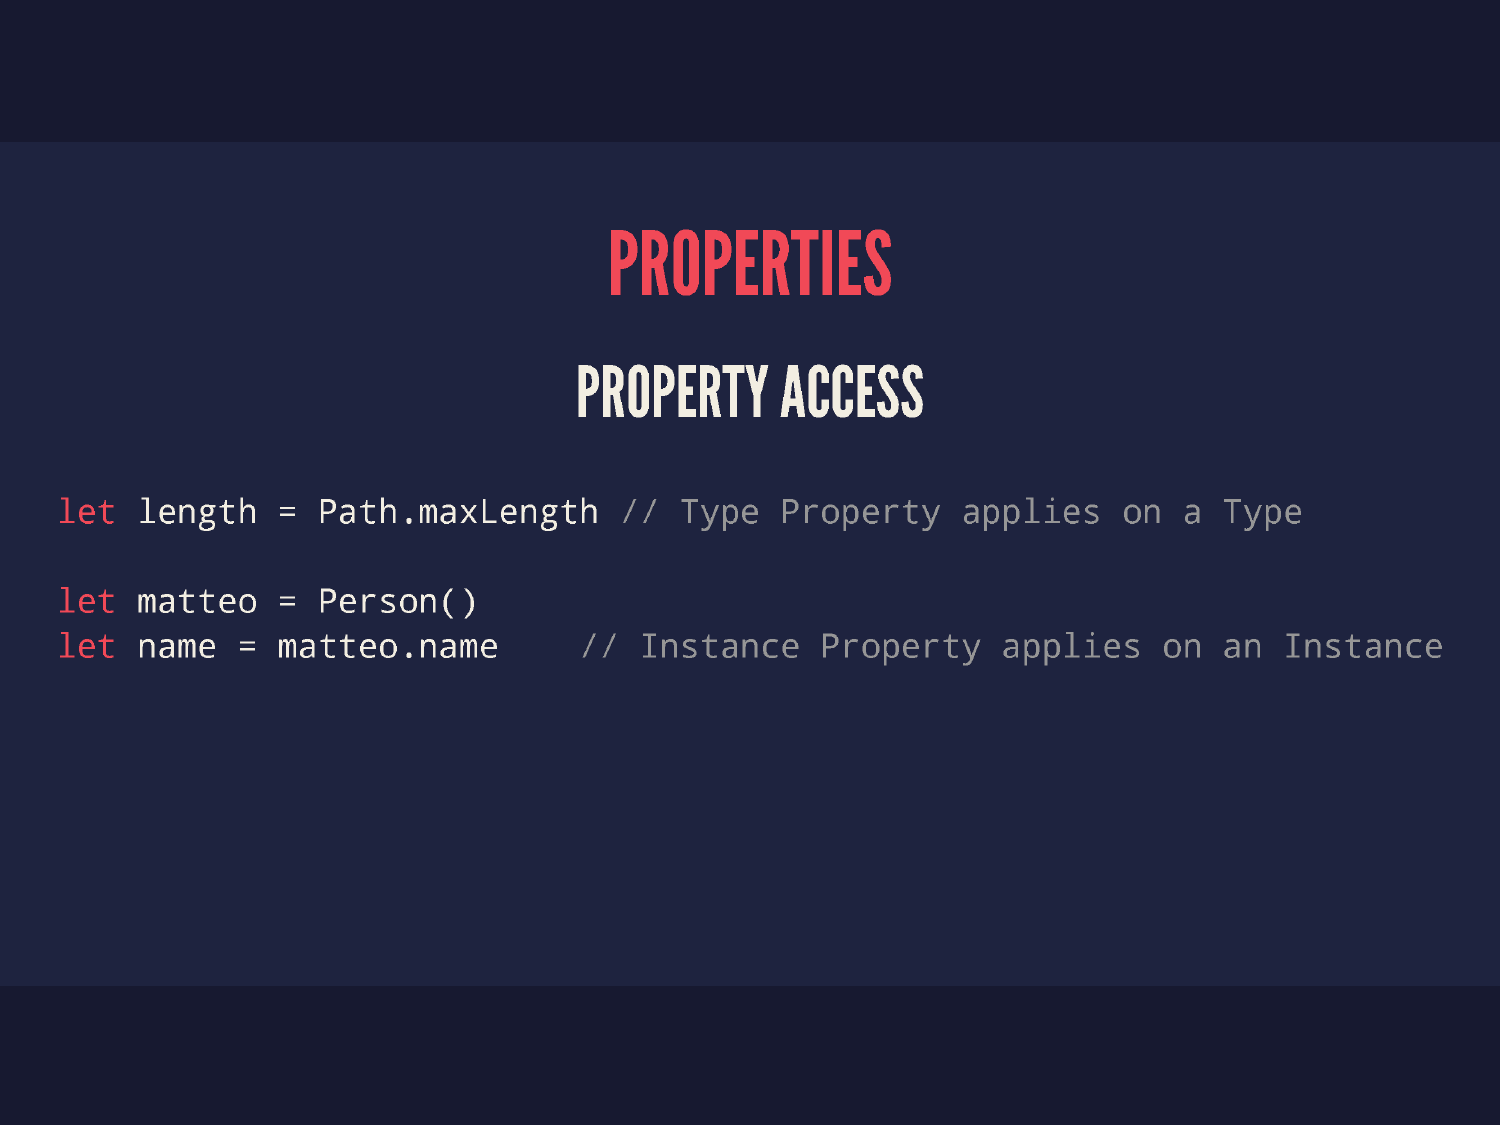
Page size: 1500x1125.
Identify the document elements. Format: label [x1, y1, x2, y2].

picture [0, 141, 1500, 987]
